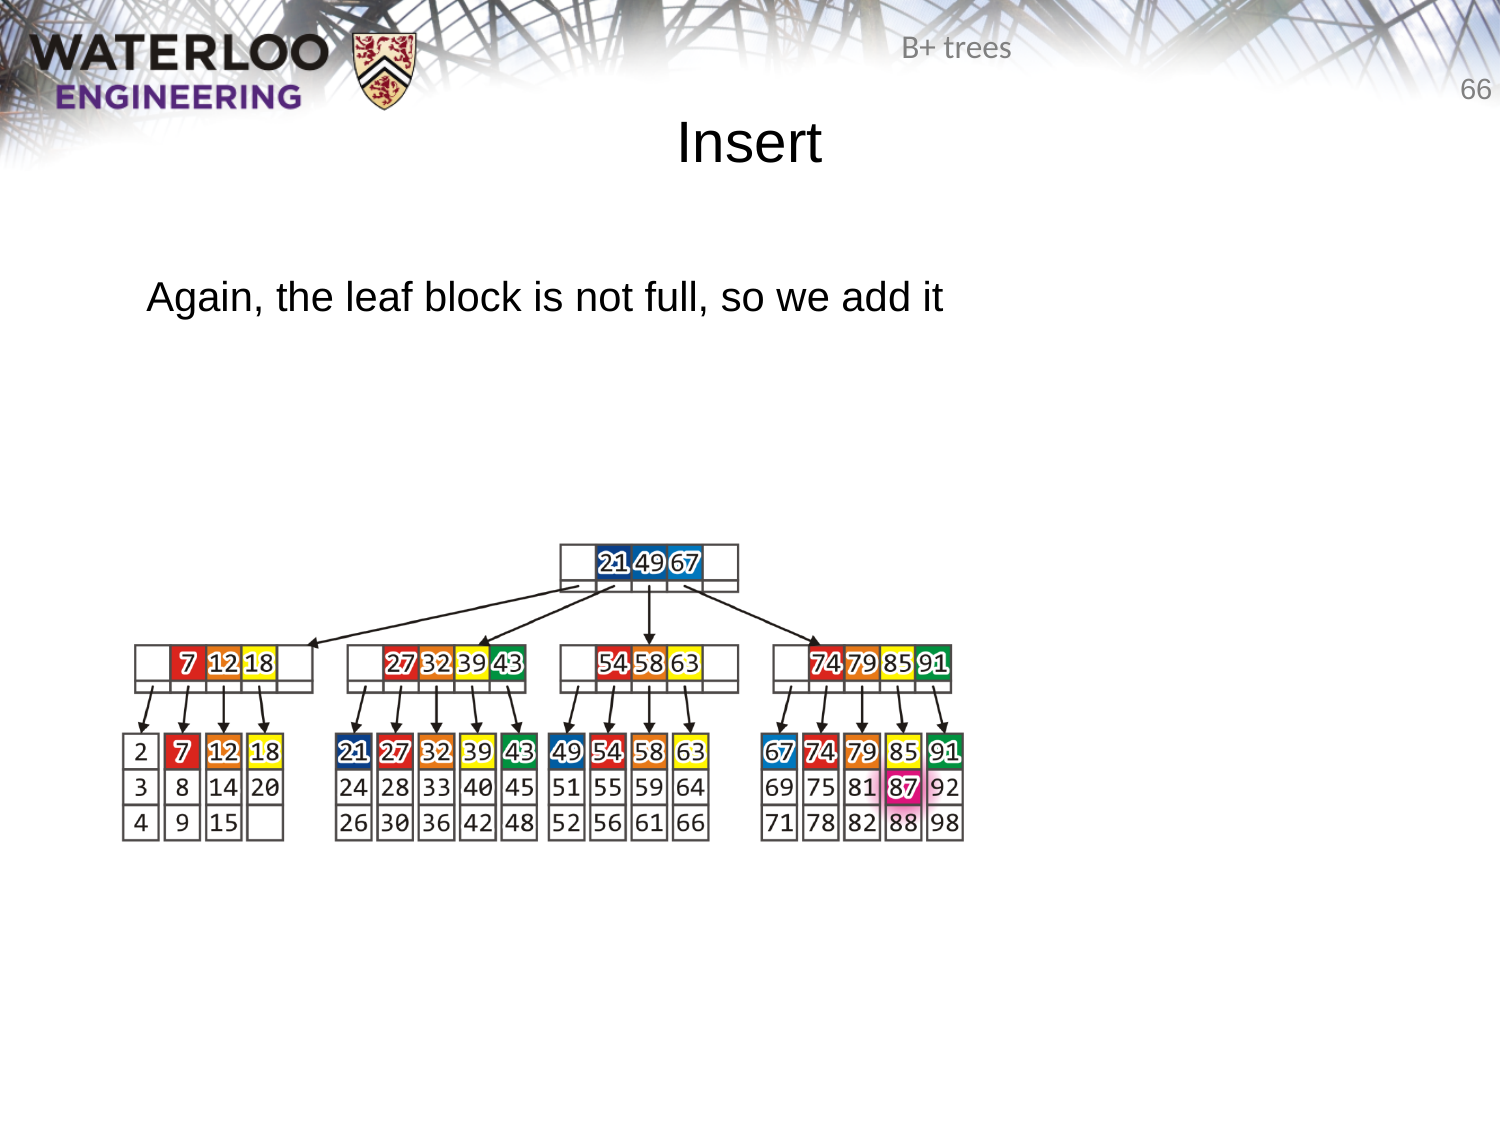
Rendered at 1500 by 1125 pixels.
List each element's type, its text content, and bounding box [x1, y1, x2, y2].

title Insert [74, 44, 1426, 233]
list Again, the leaf block is not full, so we add it [74, 262, 1426, 1006]
picture [0, 0, 1500, 1125]
